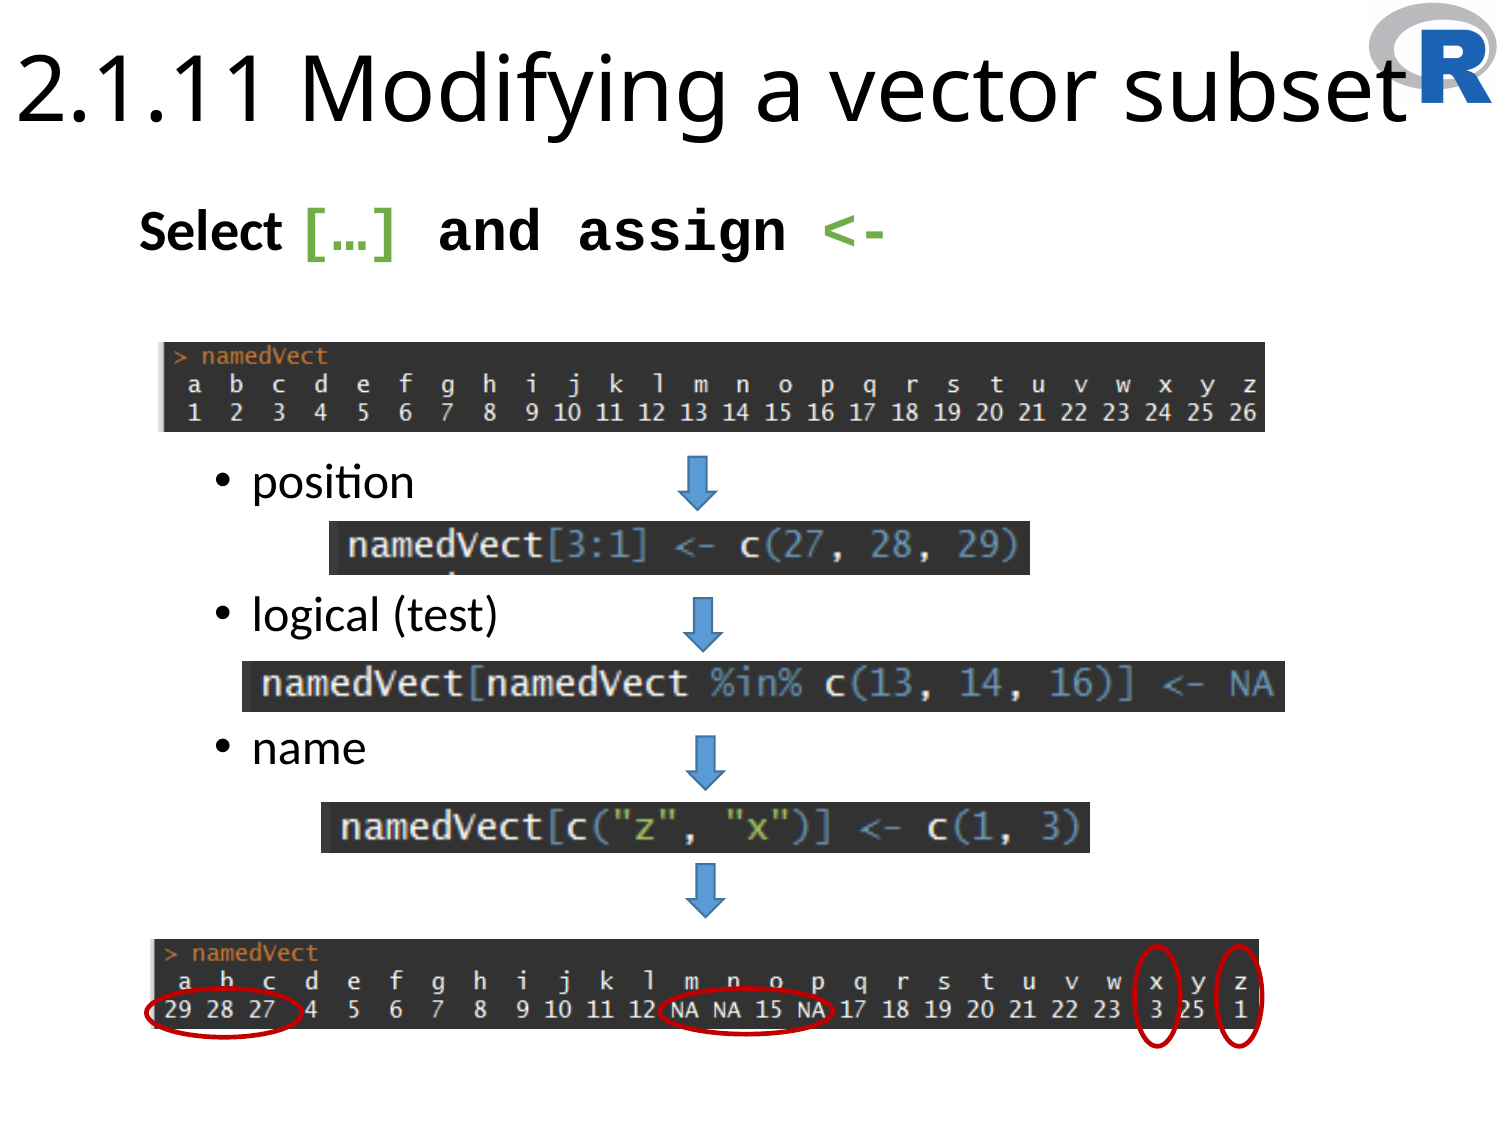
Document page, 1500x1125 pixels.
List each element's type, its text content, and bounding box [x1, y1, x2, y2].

picture [1365, 0, 1500, 107]
text_box [684, 863, 727, 919]
text_box [145, 1004, 150, 1022]
picture [329, 521, 1030, 575]
text_box [682, 597, 724, 653]
text_box 2.1.11 Modifying a vector subset [0, 0, 1500, 184]
text_box [686, 1029, 806, 1036]
text_box [684, 735, 727, 792]
text_box [1259, 967, 1264, 1025]
picture [150, 939, 1259, 1029]
picture [158, 342, 1265, 432]
text_box [676, 455, 719, 512]
list Select […] and assign <- position logical (test) name [124, 192, 1418, 1088]
text_box [162, 1029, 286, 1039]
text_box [1220, 1029, 1258, 1048]
text_box [1138, 1029, 1176, 1048]
picture [321, 802, 1090, 853]
picture [242, 661, 1285, 712]
